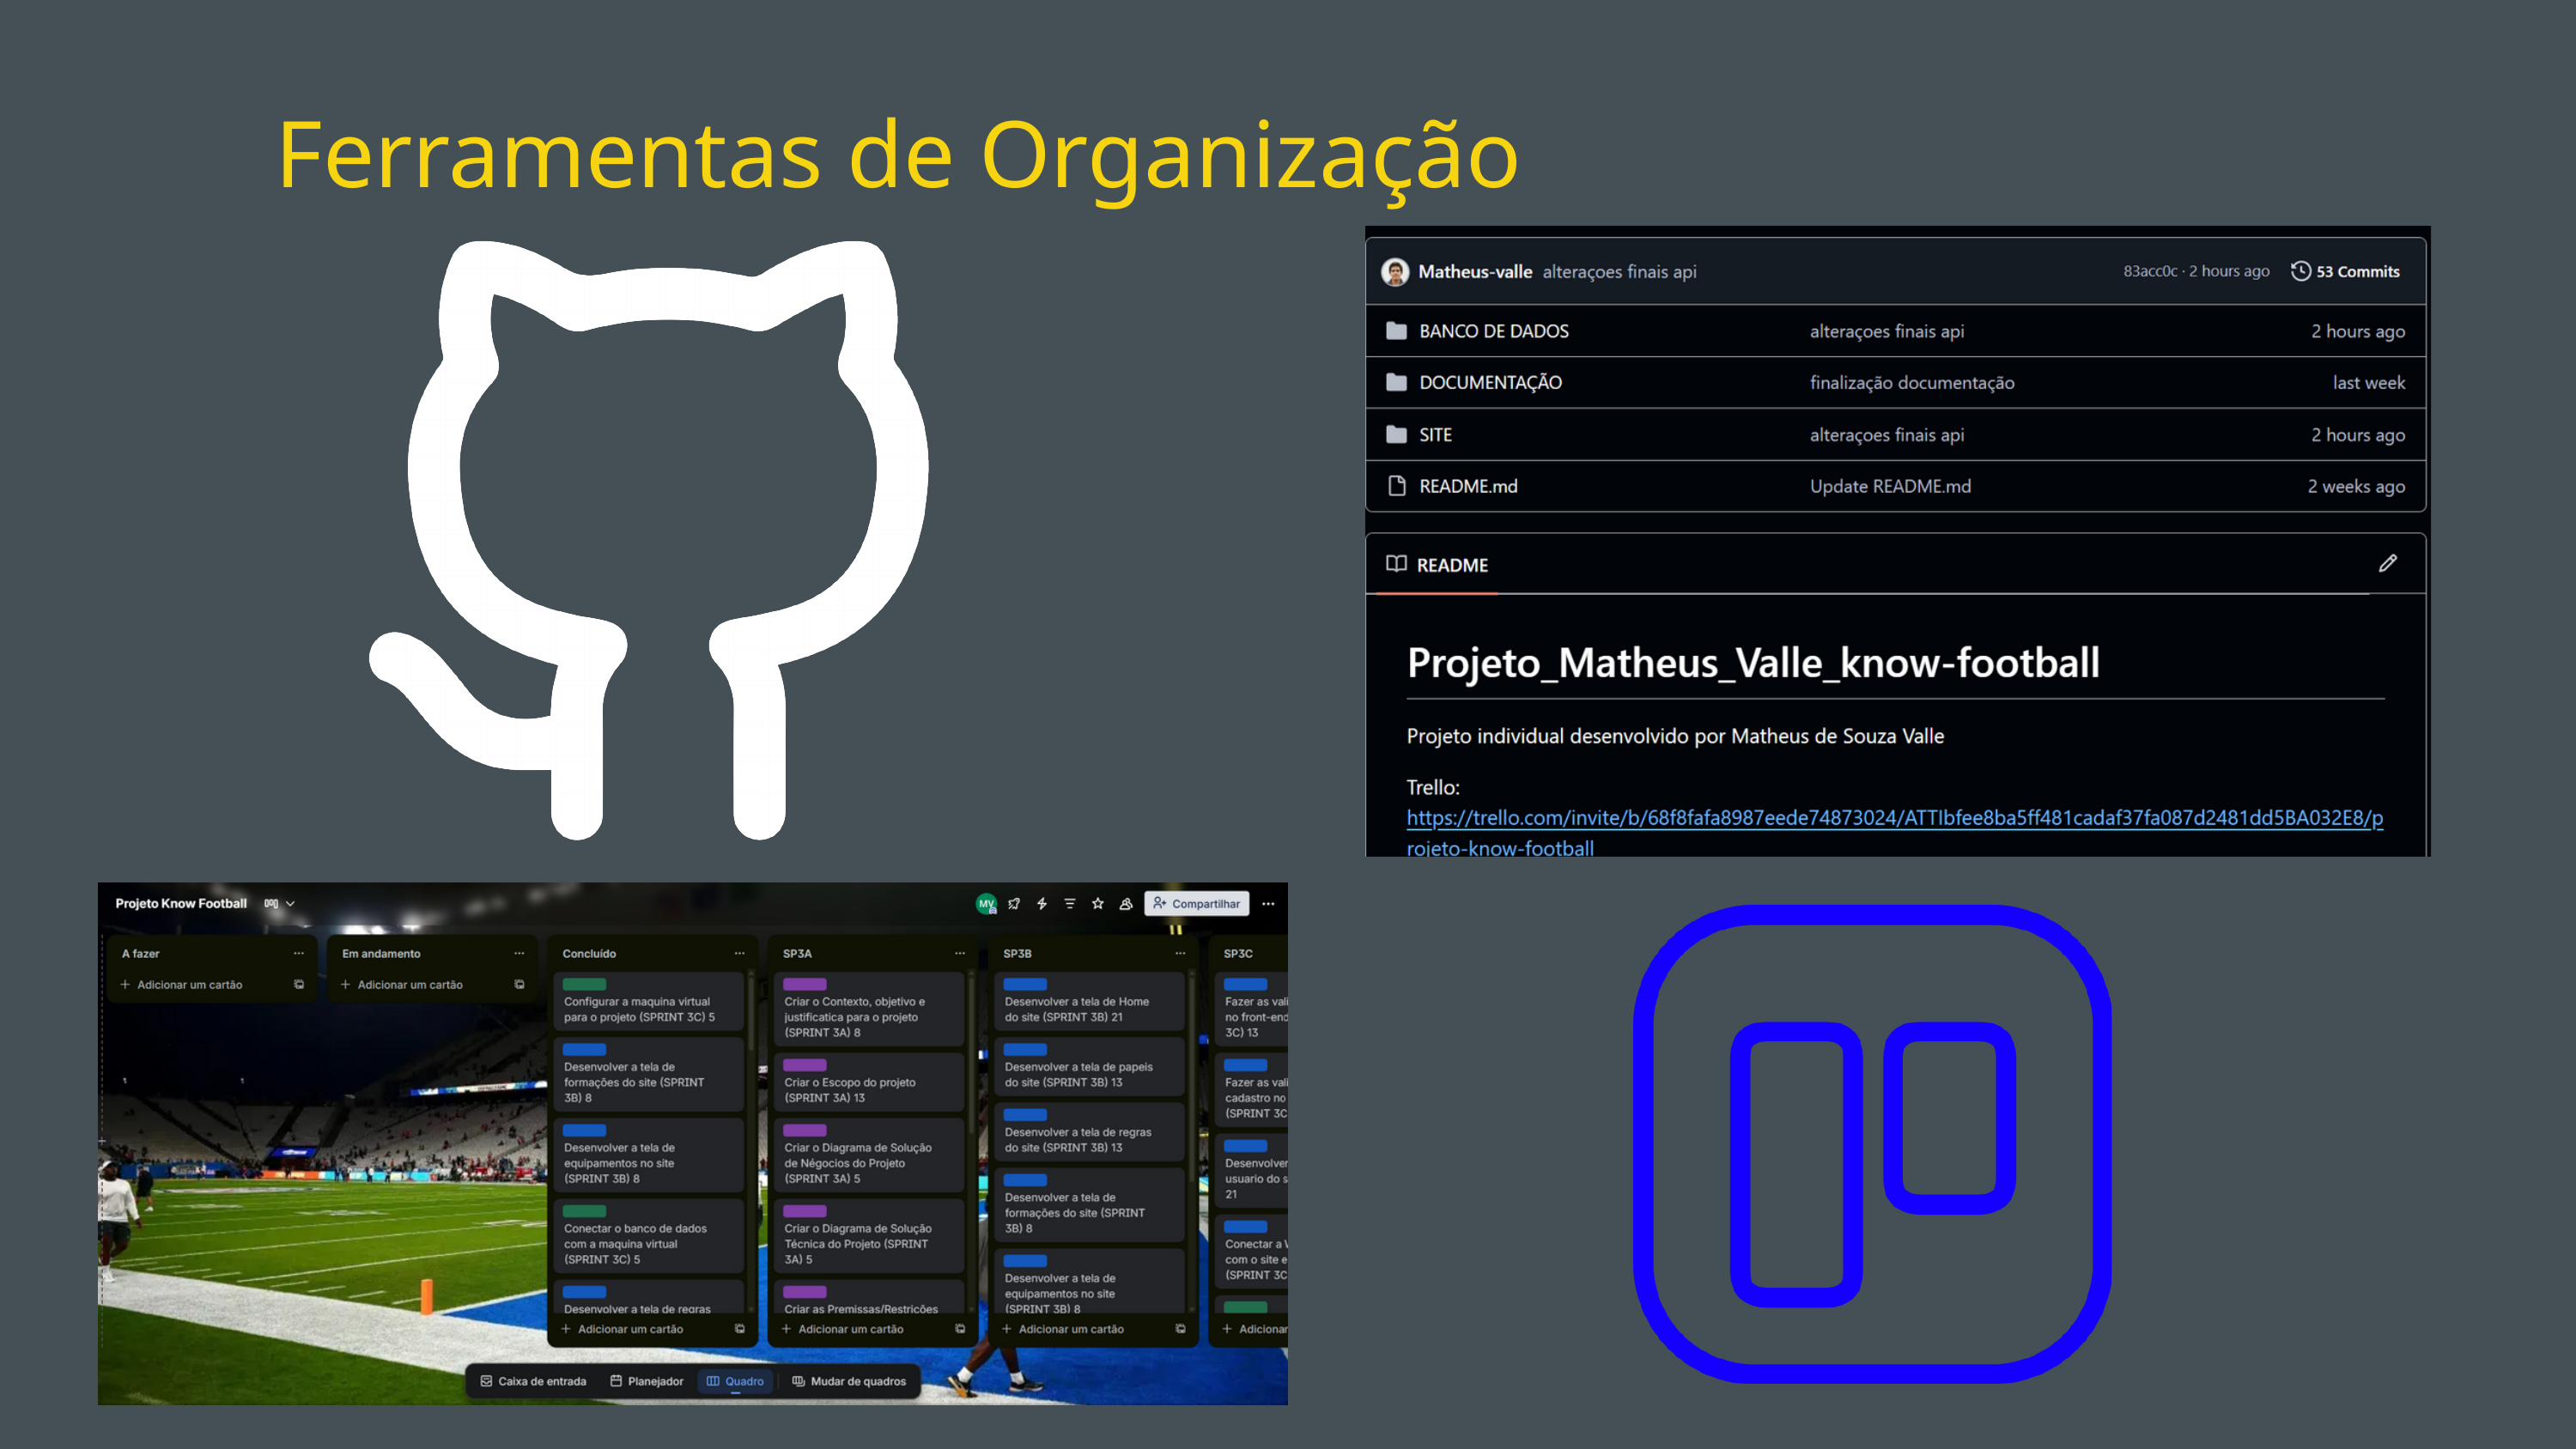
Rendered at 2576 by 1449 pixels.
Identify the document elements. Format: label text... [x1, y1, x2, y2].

text_box [1365, 226, 2432, 857]
text_box Ferramentas de Organização [0, 76, 1842, 206]
text_box [98, 882, 1288, 1406]
text_box [1633, 905, 2112, 1384]
text_box [366, 239, 931, 843]
